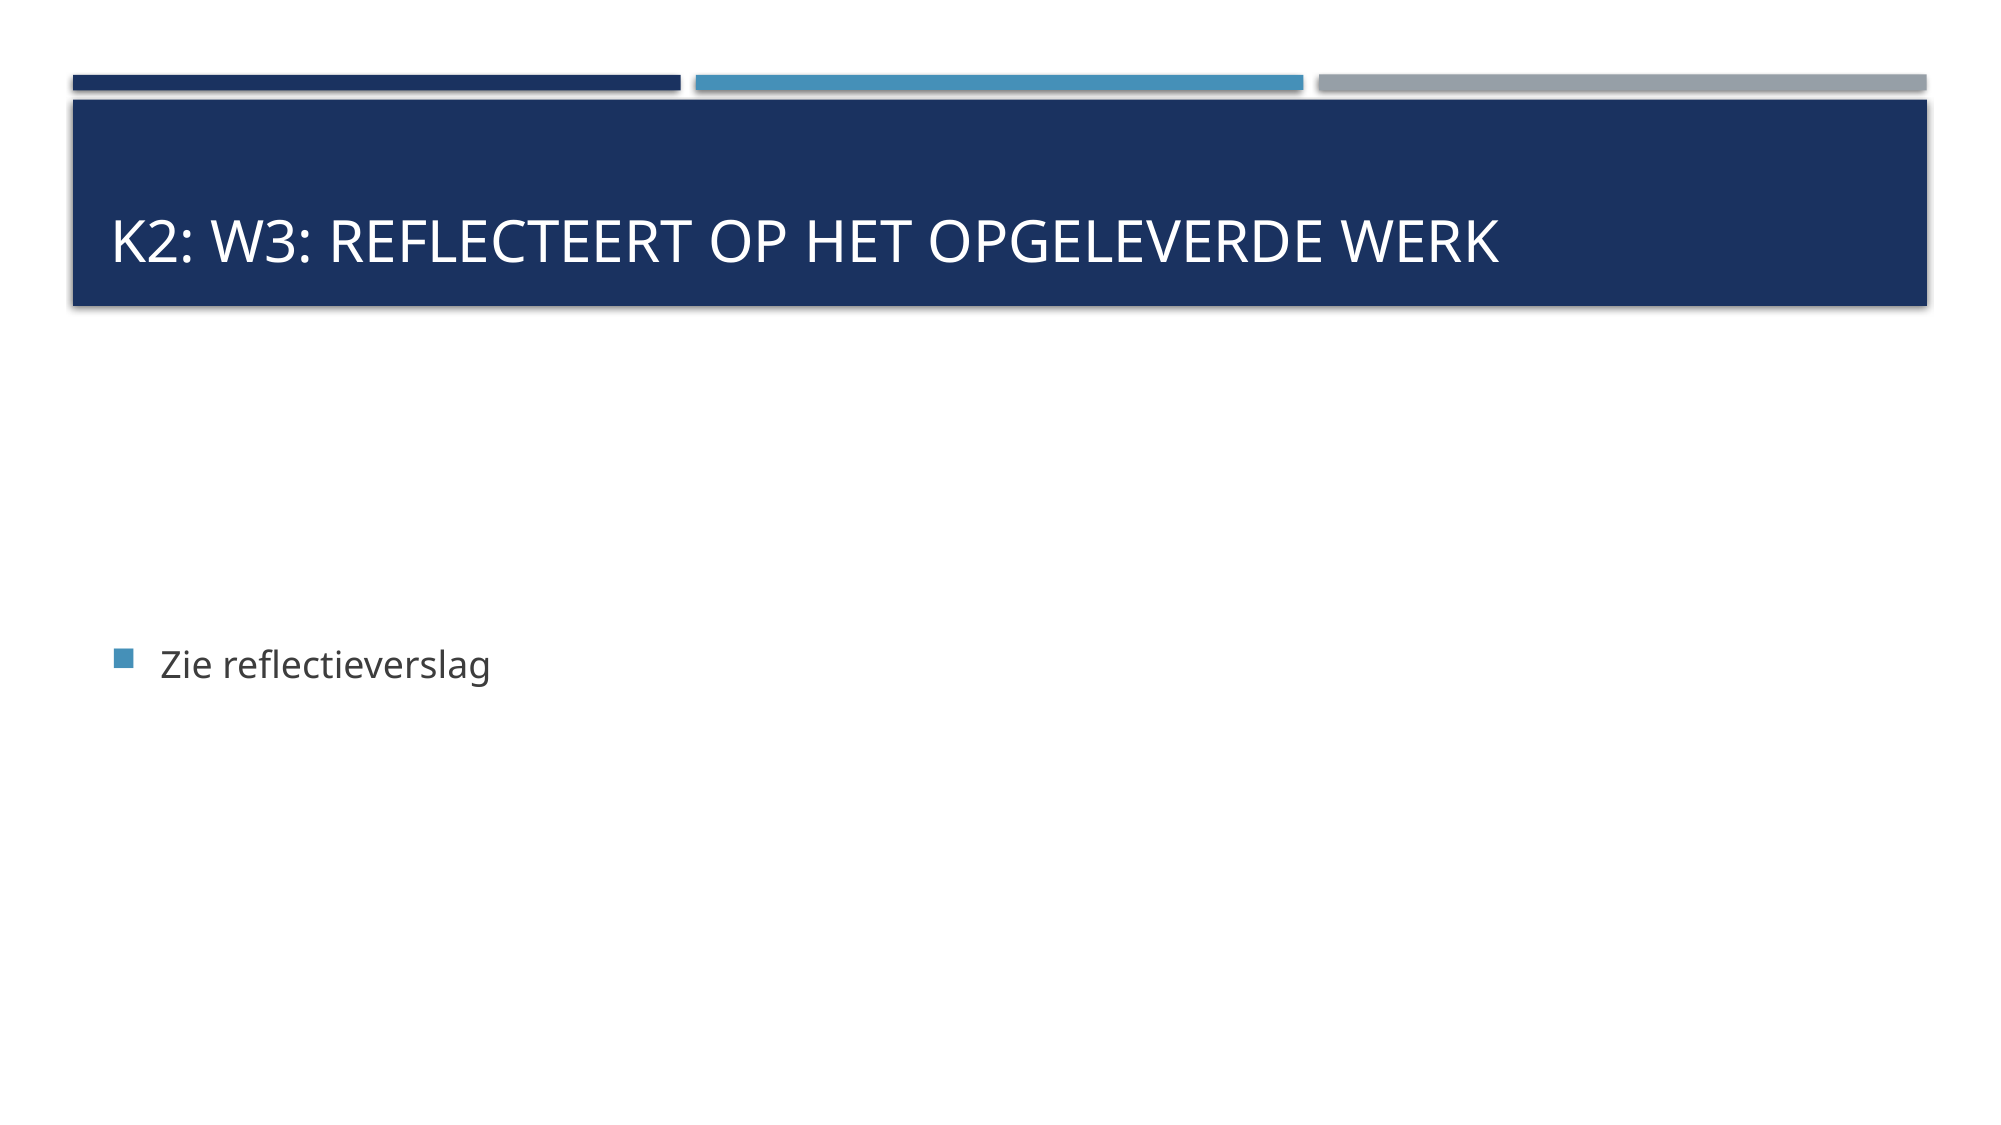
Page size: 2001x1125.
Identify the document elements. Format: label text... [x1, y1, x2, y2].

list Zie reflectieverslag [95, 365, 985, 962]
title K2: W3: Reflecteert op het opgeleverde werk [95, 119, 1905, 282]
